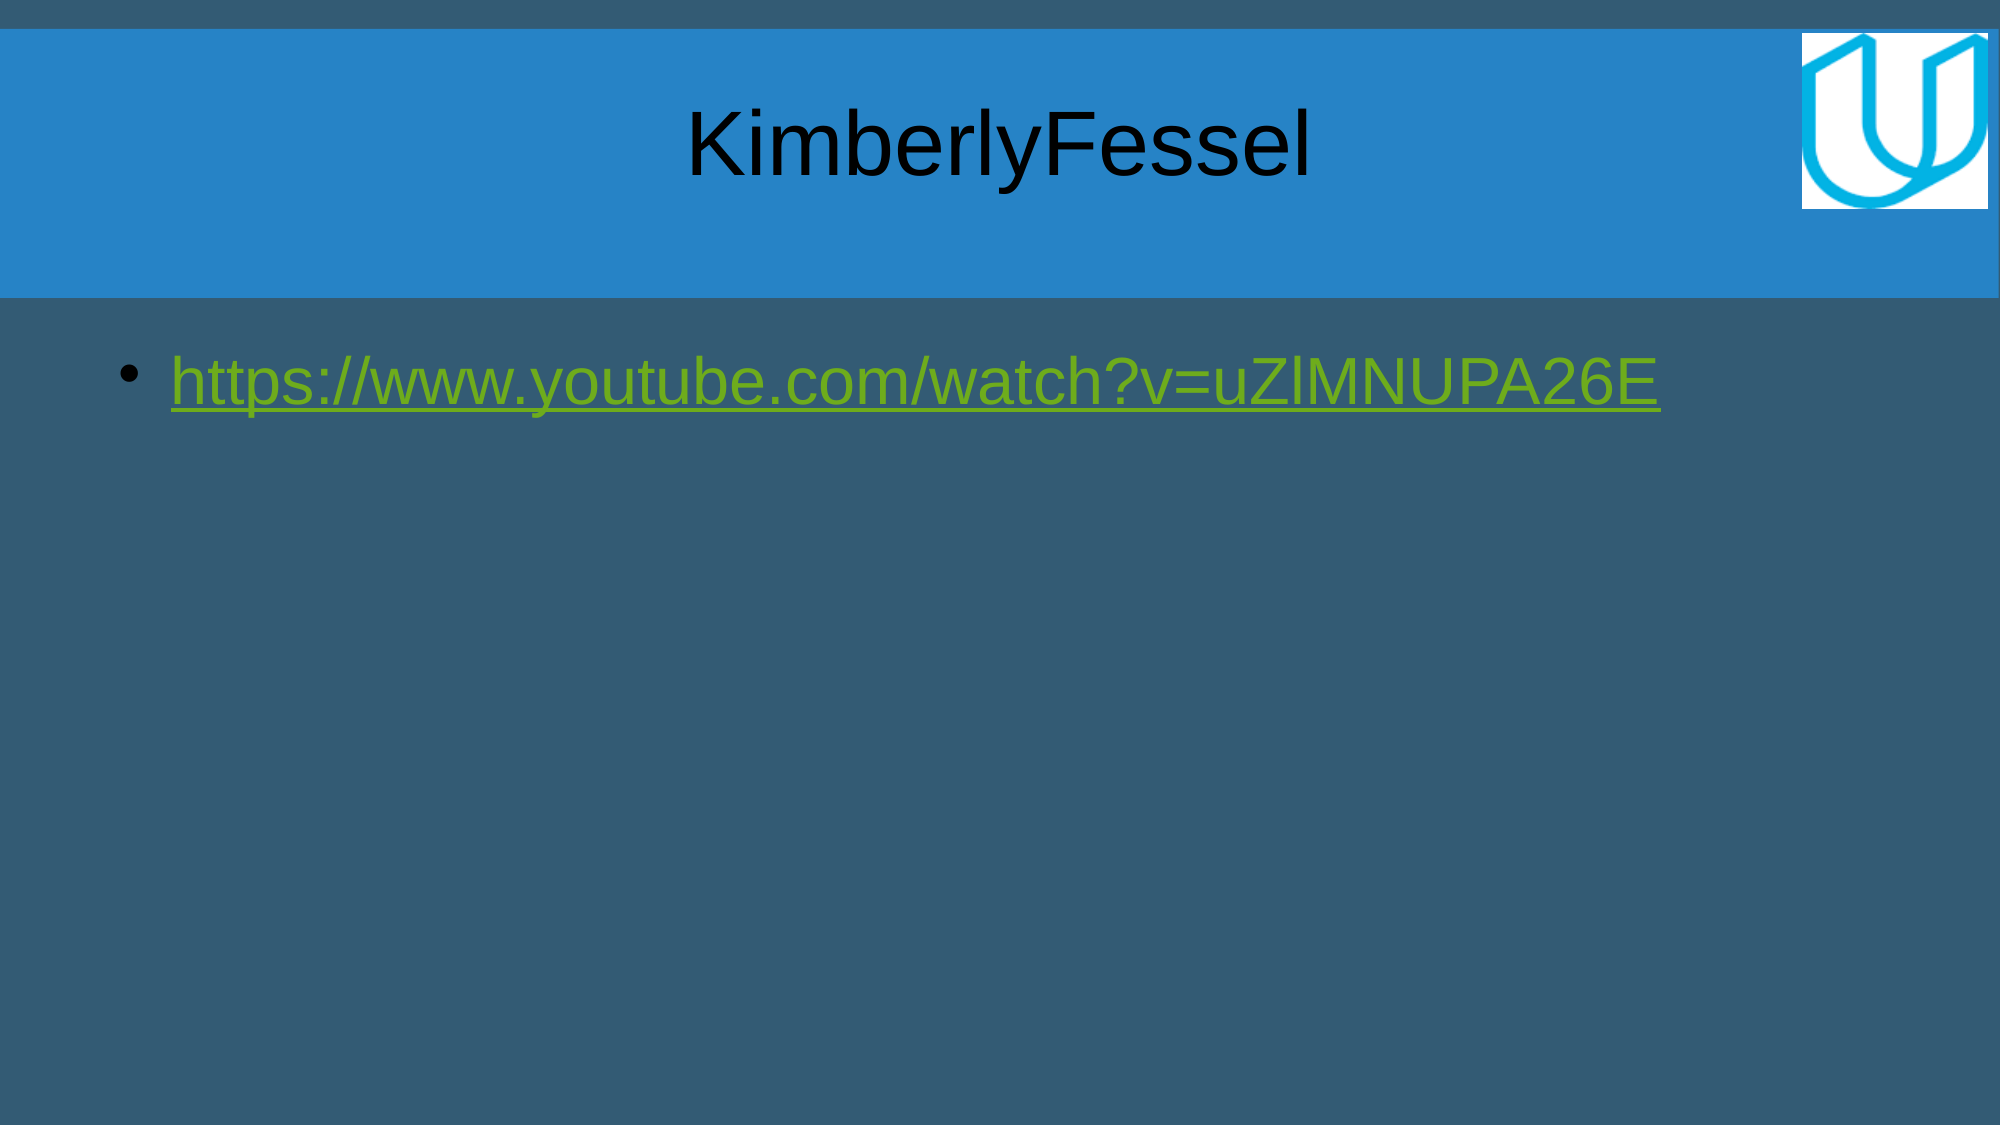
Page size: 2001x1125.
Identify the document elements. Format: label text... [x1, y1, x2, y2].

text_box https://www.youtube.com/watch?v=uZlMNUPA26E [99, 263, 1900, 916]
text_box KimberlyFessel [99, 44, 1900, 233]
picture [1900, 175, 1911, 189]
picture [1932, 48, 1973, 166]
picture [1802, 33, 1988, 167]
picture [1900, 124, 1988, 209]
